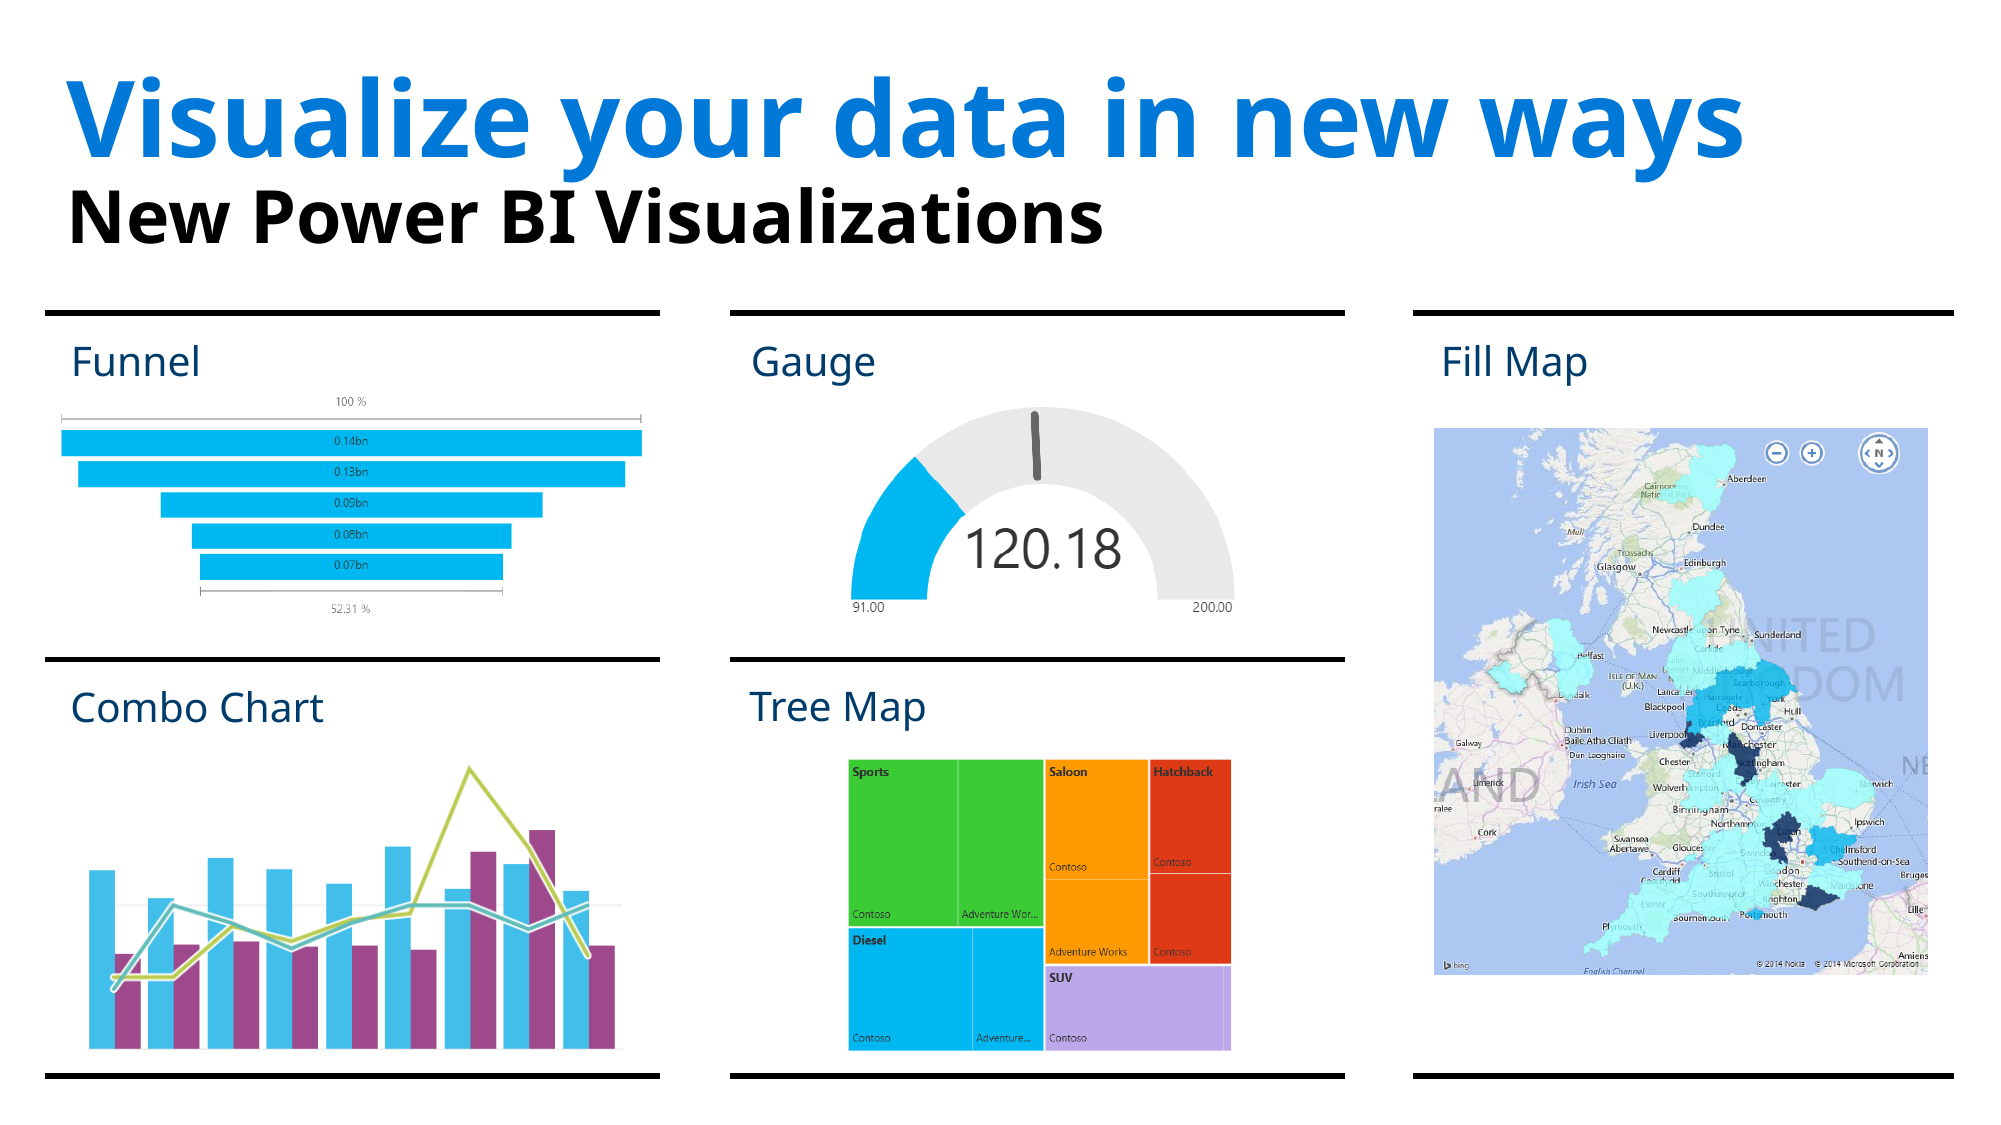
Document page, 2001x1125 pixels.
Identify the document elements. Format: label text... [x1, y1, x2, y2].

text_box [44, 313, 660, 619]
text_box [1413, 313, 1954, 1077]
title Visualize your data in new ways New Power BI Visualizations [44, 47, 1957, 196]
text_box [724, 313, 1346, 627]
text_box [44, 659, 660, 1076]
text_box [724, 659, 1346, 1076]
